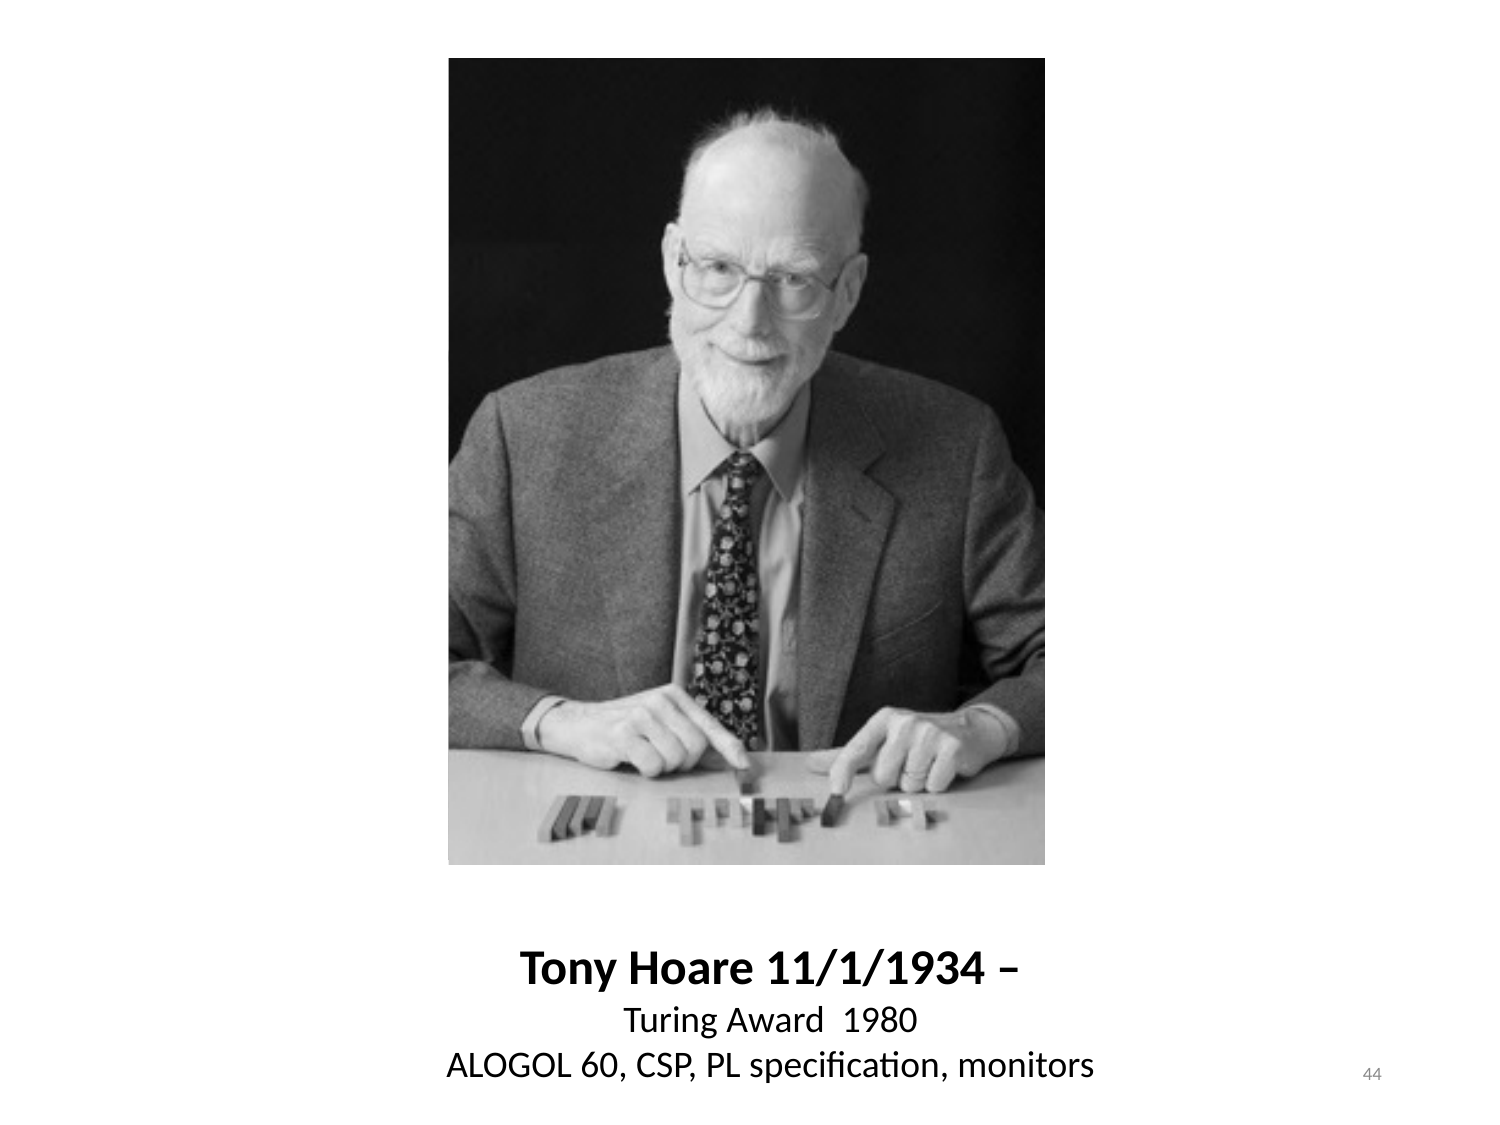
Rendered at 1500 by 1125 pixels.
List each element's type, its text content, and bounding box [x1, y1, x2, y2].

slide_number 44 [1059, 1042, 1397, 1103]
text_box Tony Hoare 11/1/1934 – Turing Award 1980 ALOGOL 60, CSP, PL specification, monitors [431, 927, 1111, 1093]
picture [448, 58, 1045, 865]
